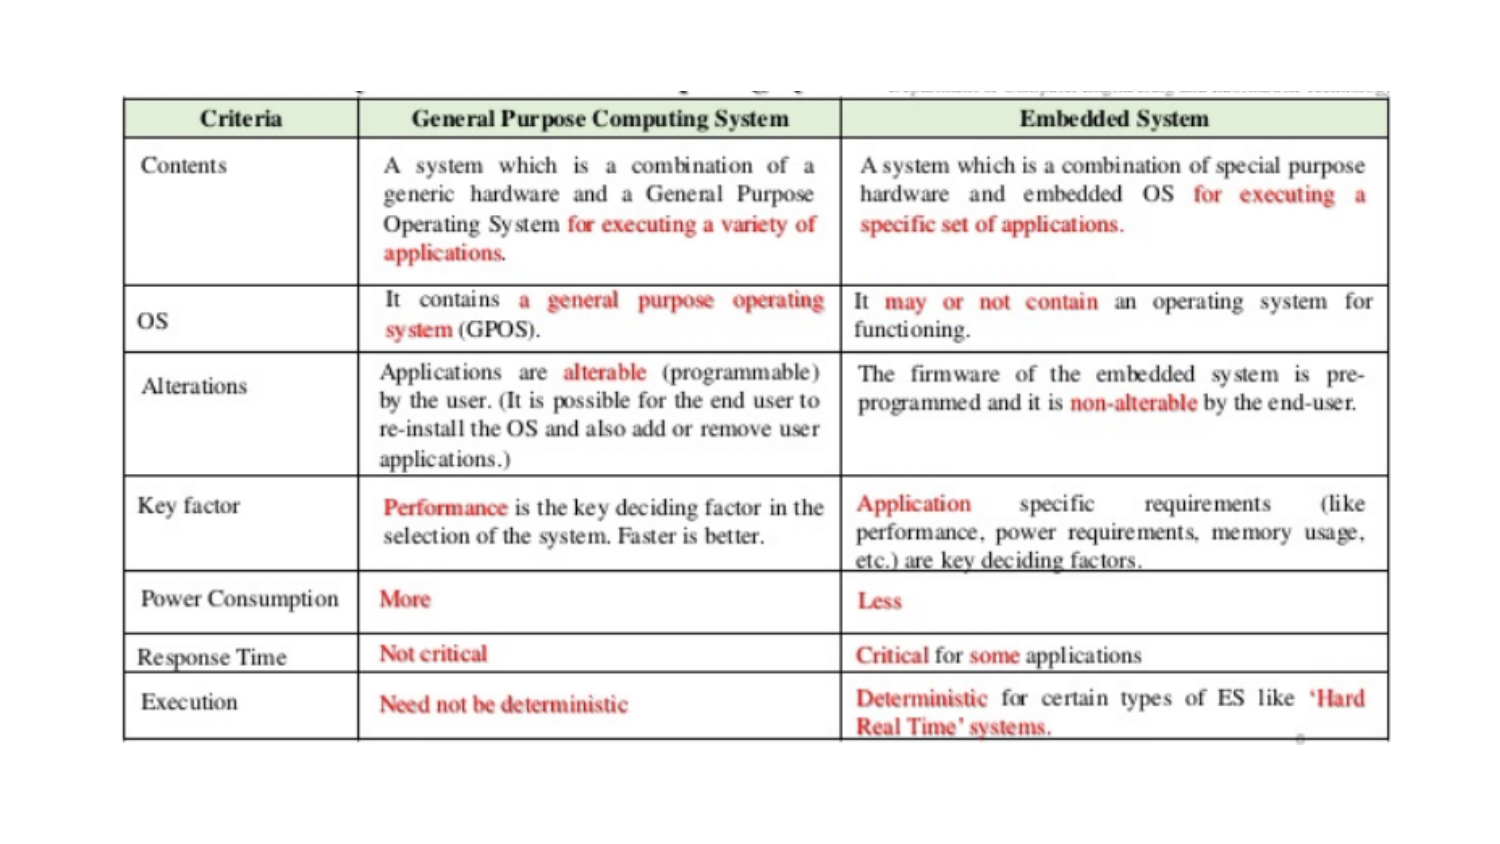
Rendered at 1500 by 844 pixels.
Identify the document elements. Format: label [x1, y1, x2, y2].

picture [119, 91, 1394, 745]
